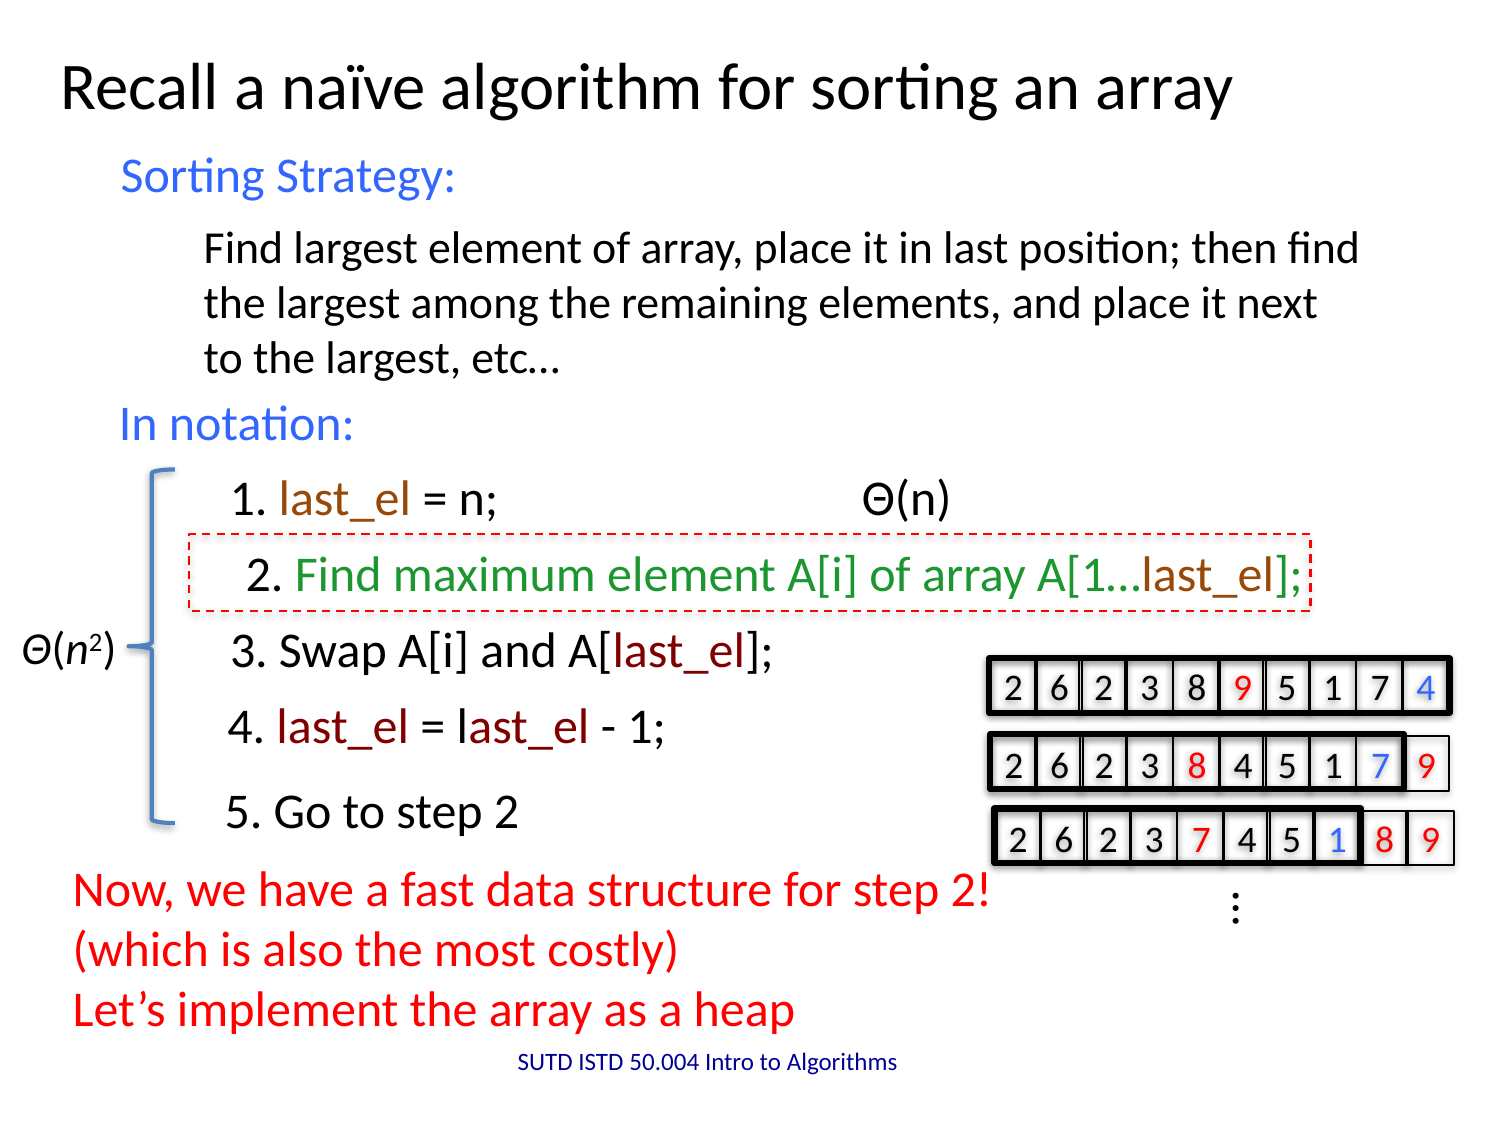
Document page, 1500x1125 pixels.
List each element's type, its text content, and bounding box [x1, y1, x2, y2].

text_box 1. last_el = n; [214, 458, 514, 531]
text_box [987, 656, 1452, 715]
text_box [187, 532, 1313, 614]
text_box 8 [1367, 809, 1403, 867]
text_box 4. last_el = last_el - 1; [212, 685, 681, 761]
text_box In notation: [104, 382, 370, 458]
footer SUTD ISTD 50.004 Intro to Algorithms [473, 1030, 949, 1091]
text_box [988, 732, 1406, 791]
text_box … [1215, 876, 1291, 942]
text_box 9 [1404, 809, 1456, 867]
text_box 9 [1408, 734, 1452, 793]
text_box [132, 467, 176, 826]
text_box Recall a naïve algorithm for sorting an array [45, 35, 1288, 131]
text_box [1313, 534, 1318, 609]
text_box Now, we have a fast data structure for step 2! (which is also the most costly) Let’s implement the array as a heap [57, 848, 1225, 1044]
text_box 3. Swap A[i] and A[last_el]; [215, 618, 789, 685]
text_box 5. Go to step 2 [209, 771, 1380, 847]
text_box Sorting Strategy: [105, 135, 472, 211]
text_box Θ(n2) [6, 611, 132, 682]
text_box Θ(n) [847, 458, 967, 534]
text_box [992, 806, 1363, 865]
text_box Find largest element of array, place it in last position; then find the largest among the remaining elements, and place it next to the largest, etc… [189, 210, 1380, 390]
